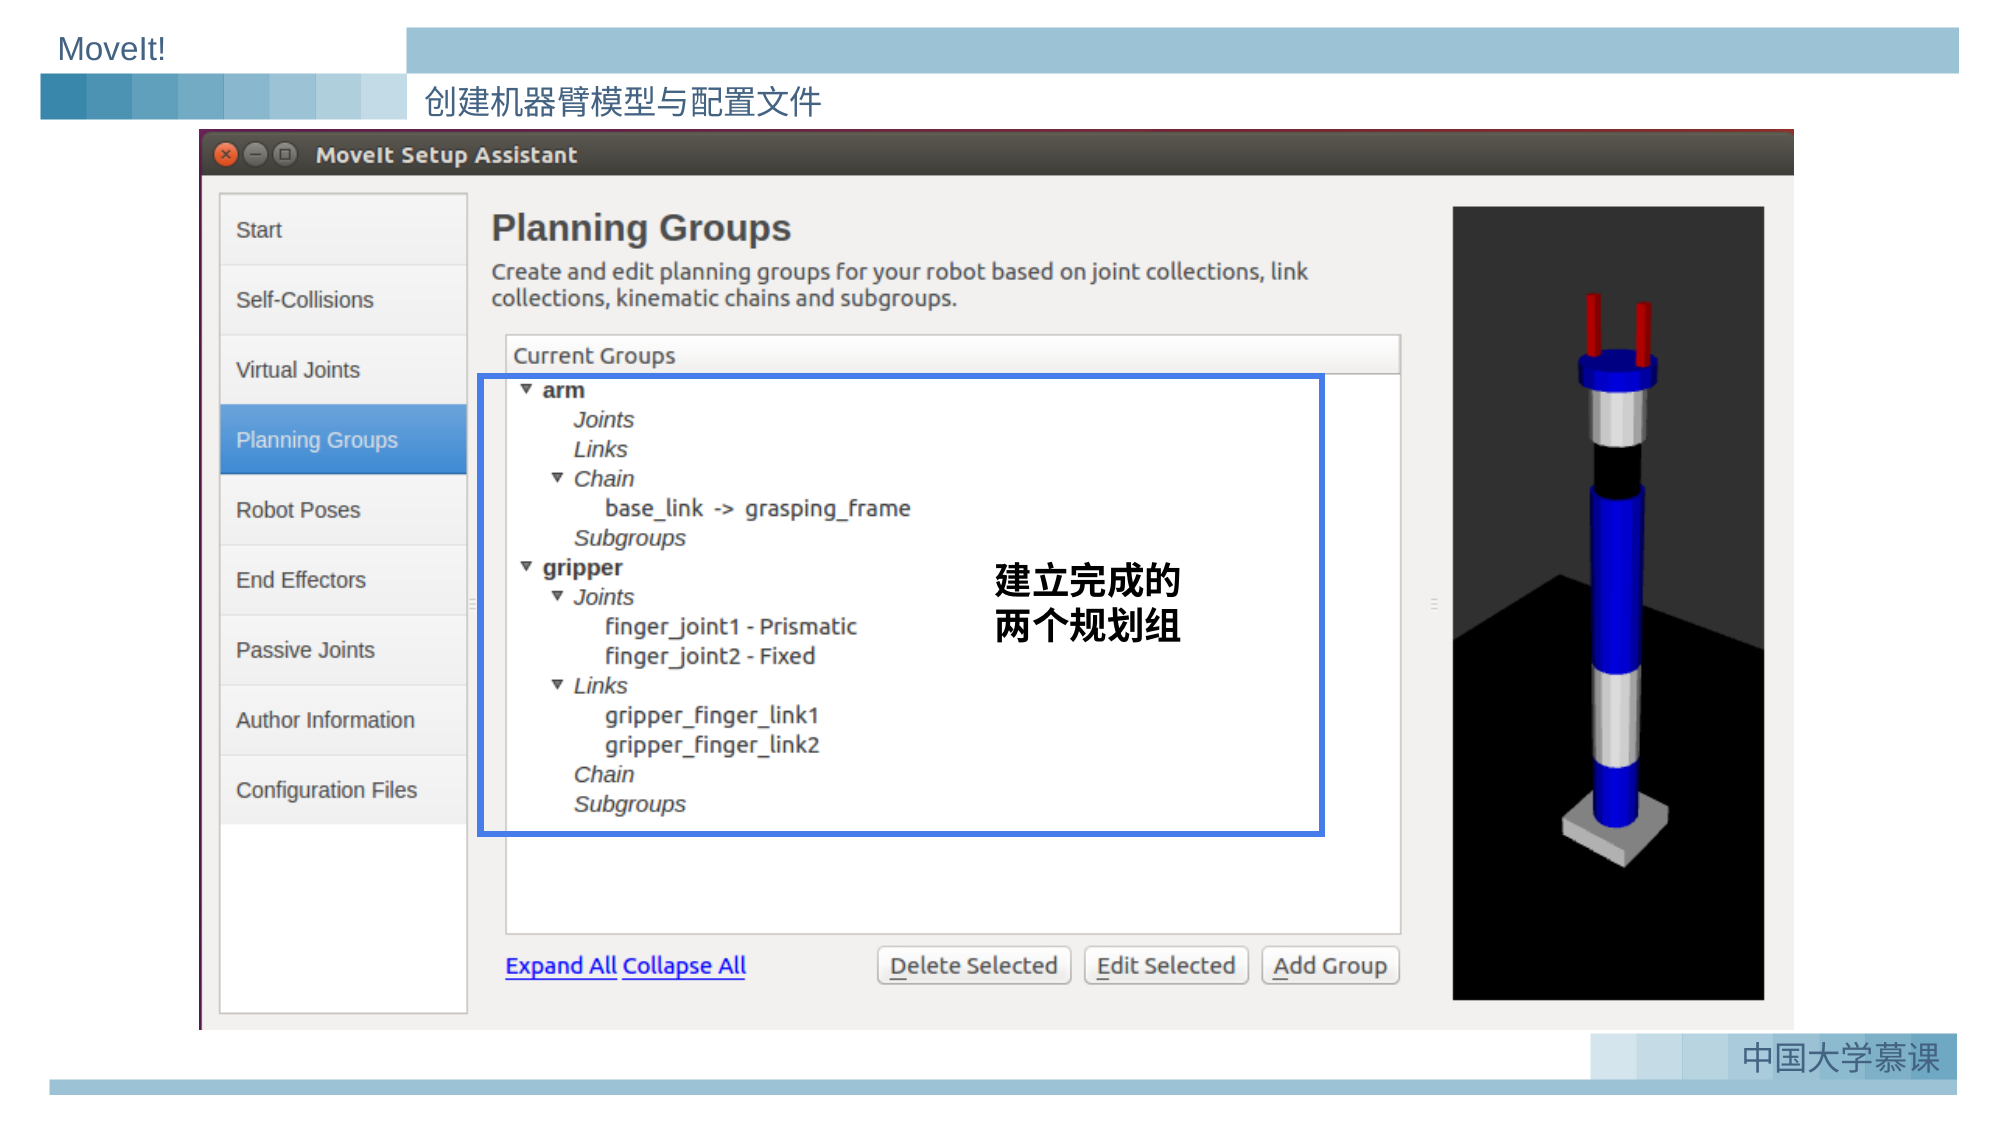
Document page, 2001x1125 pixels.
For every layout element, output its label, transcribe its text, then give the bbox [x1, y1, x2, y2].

text_box MoveIt! [42, 19, 182, 75]
text_box 创建机器臂模型与配置文件 [409, 73, 839, 129]
picture [0, 0, 2001, 1125]
text_box 中国大学慕课 [1726, 1029, 1956, 1085]
